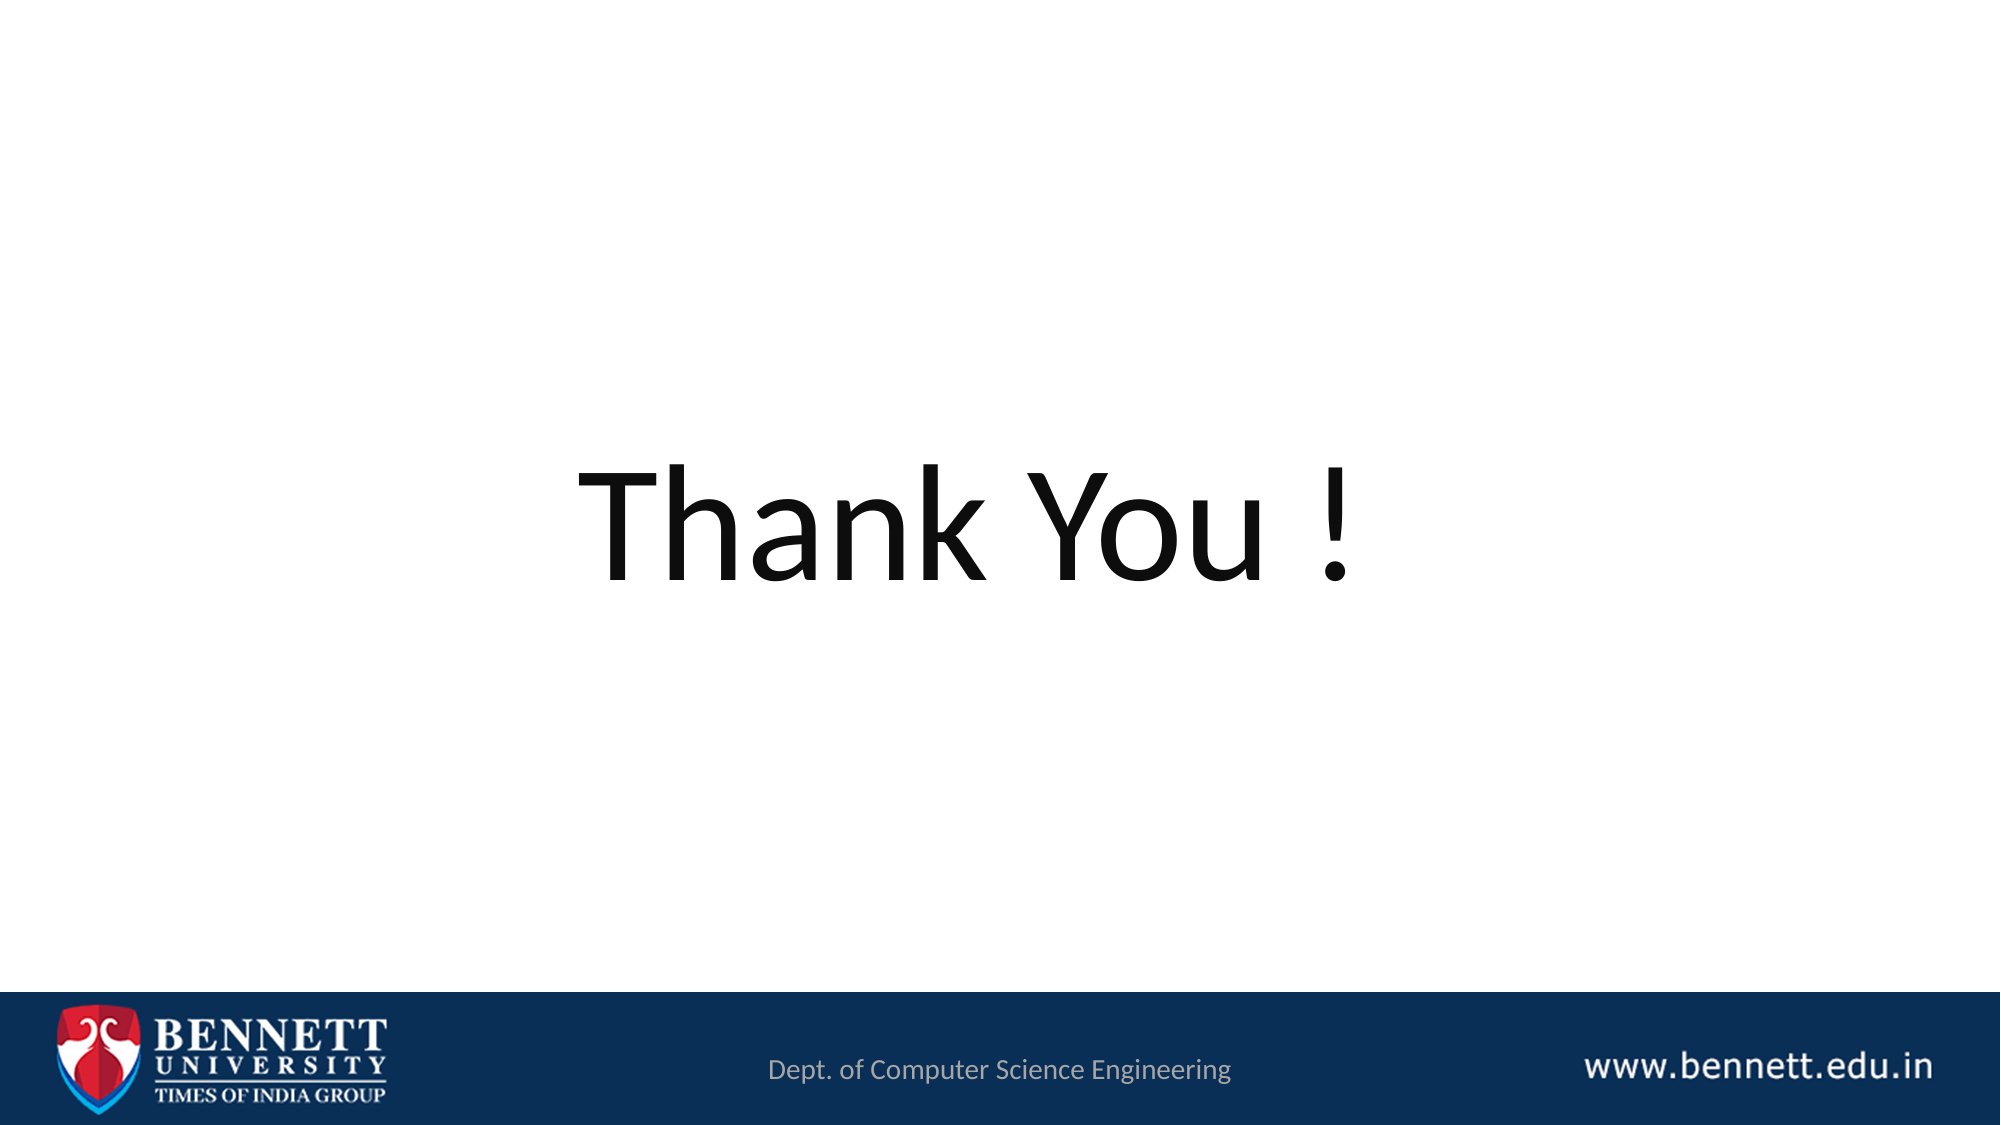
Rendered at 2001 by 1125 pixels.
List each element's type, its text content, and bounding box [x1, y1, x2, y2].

text_box Thank You ! [562, 406, 1438, 621]
picture [0, 992, 2000, 1125]
